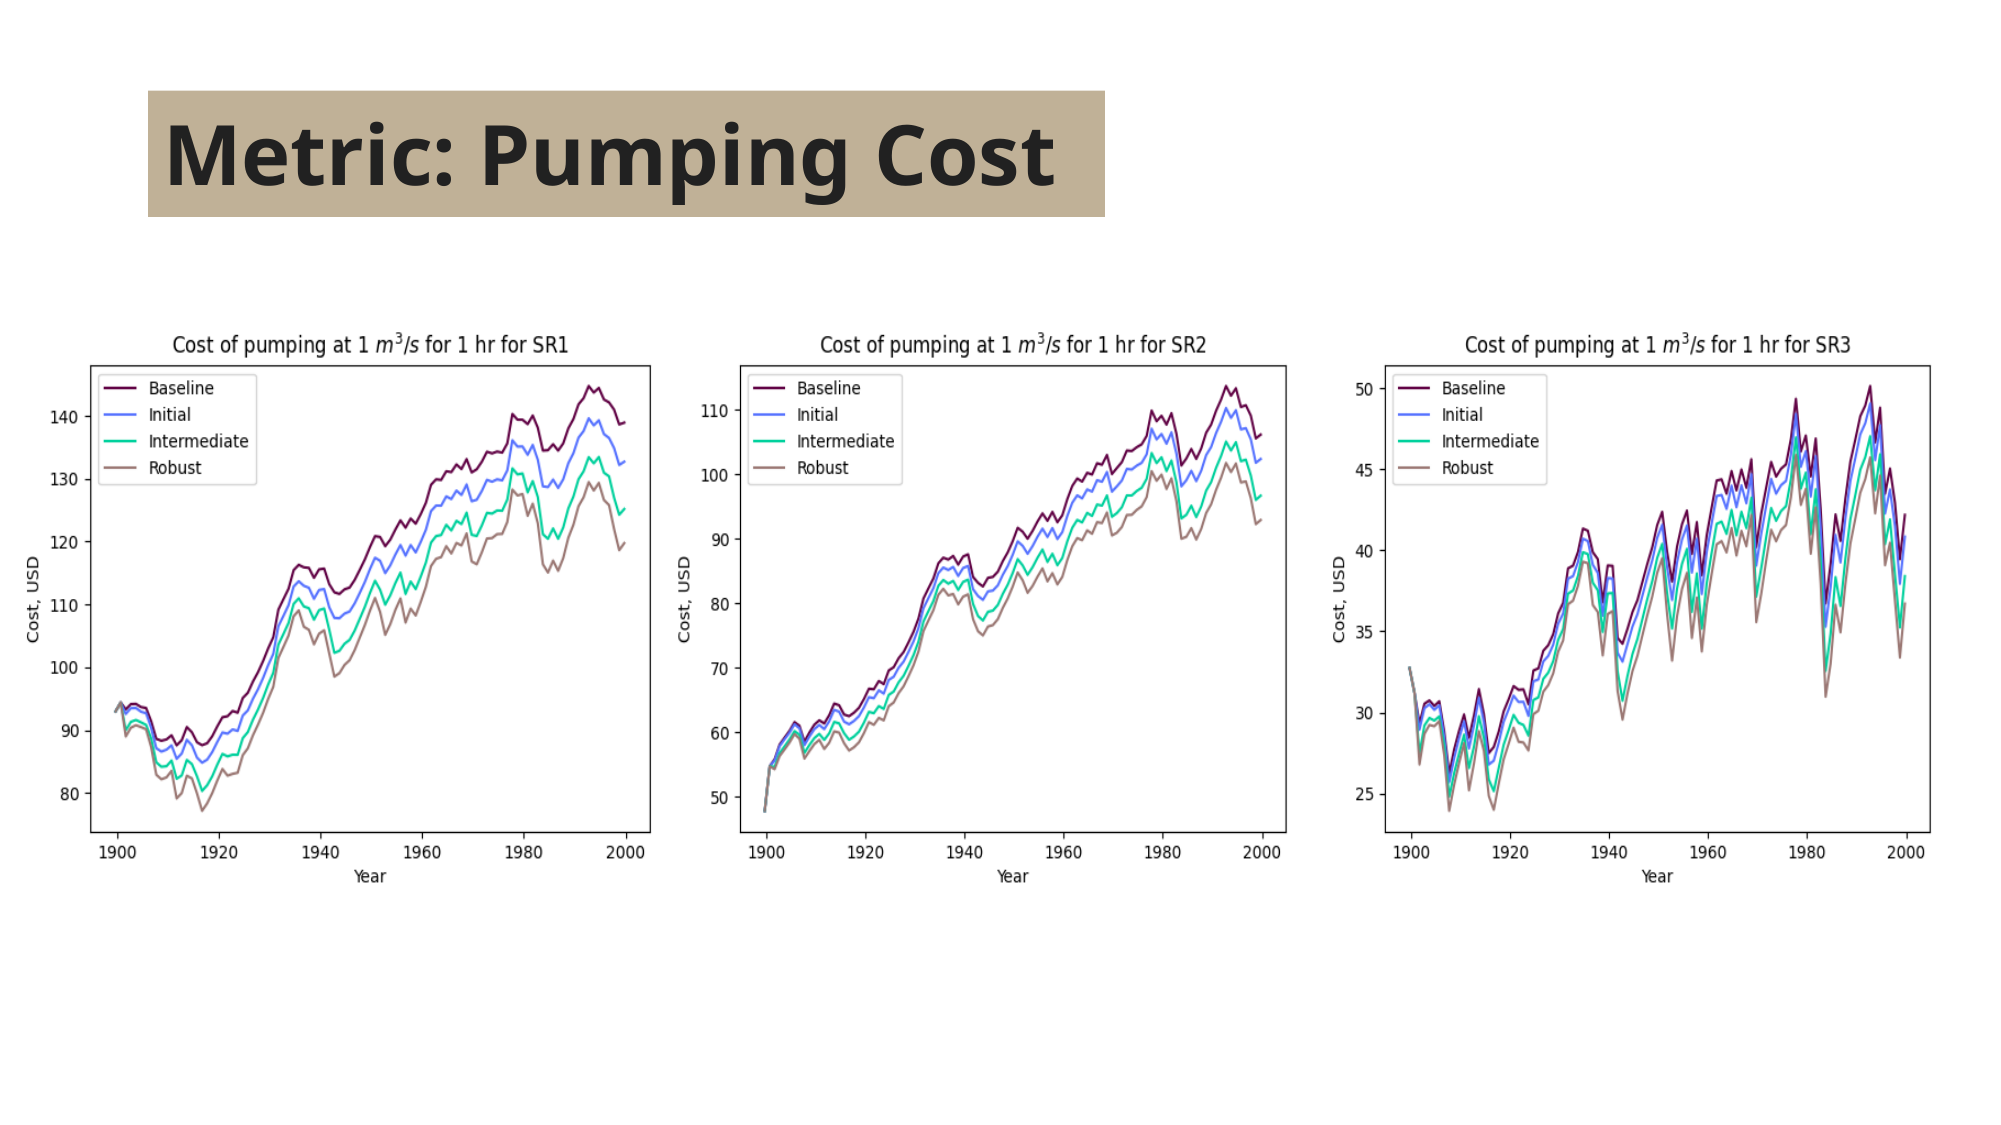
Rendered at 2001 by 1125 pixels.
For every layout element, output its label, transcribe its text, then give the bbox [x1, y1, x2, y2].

title Metric: Pumping Cost [148, 90, 1105, 217]
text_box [0, 292, 2000, 900]
